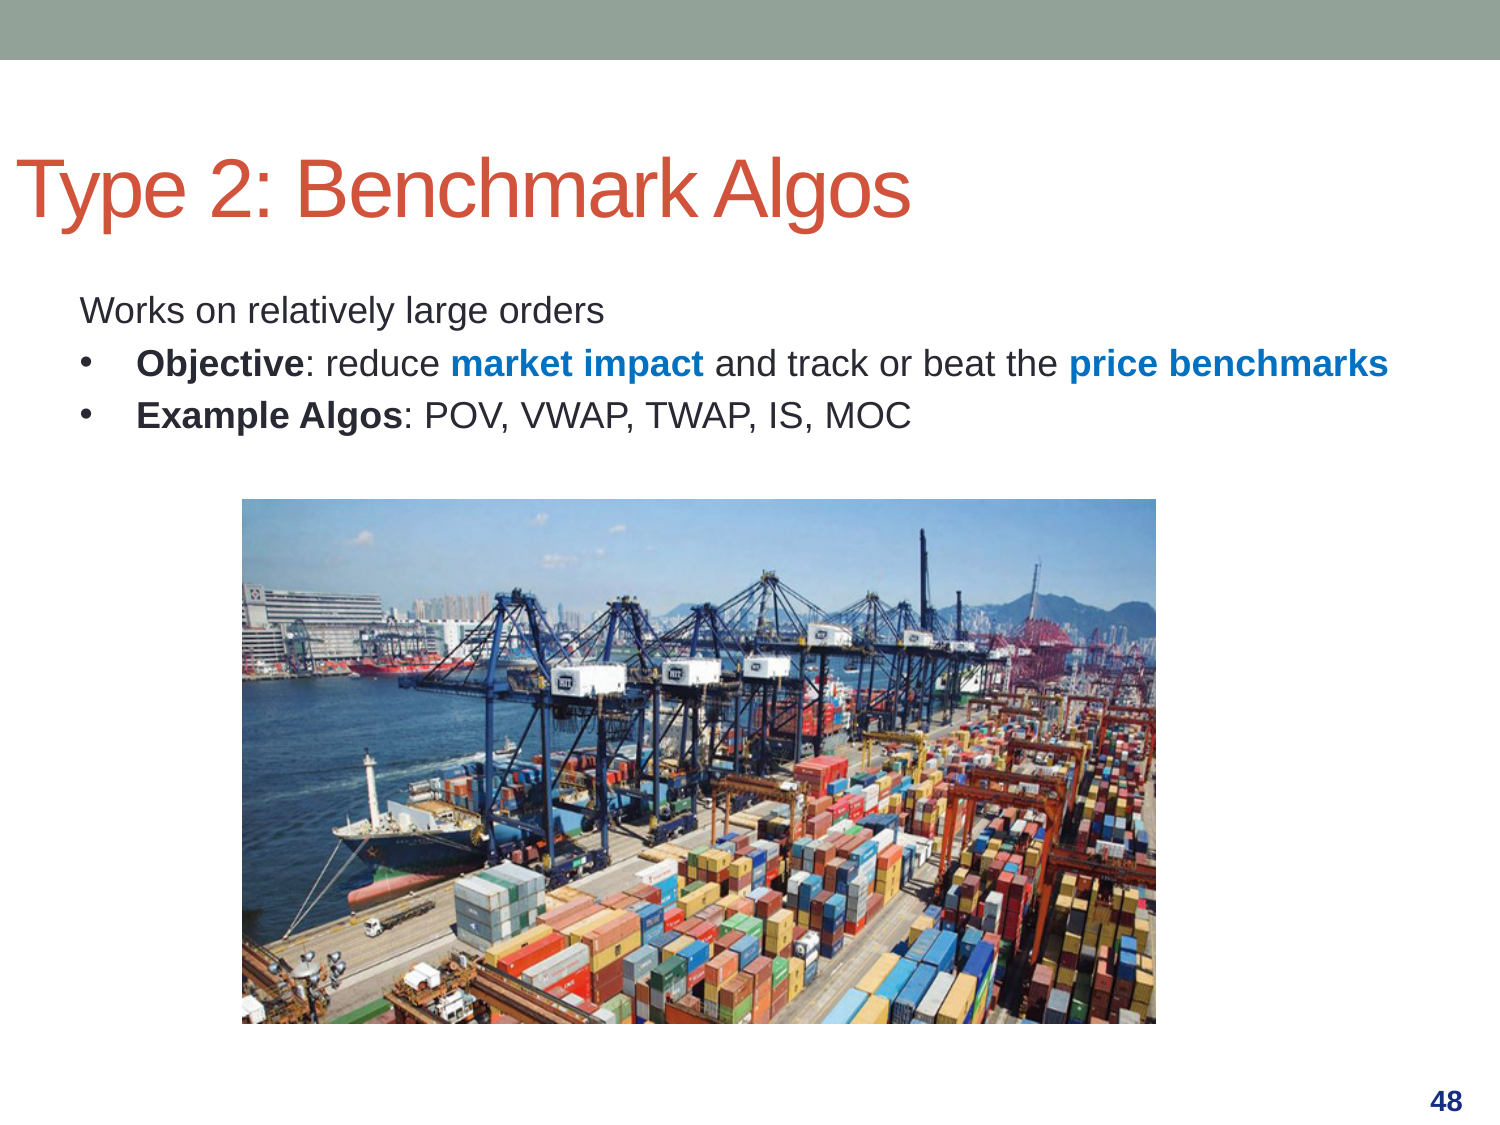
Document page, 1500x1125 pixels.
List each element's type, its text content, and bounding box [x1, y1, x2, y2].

text_box Works on relatively large orders Objective: reduce market impact and track or beat the price benchmarks Example Algos: POV, VWAP, TWAP, IS, MOC [64, 278, 1483, 1047]
title Type 2: Benchmark Algos [0, 101, 1325, 266]
picture [241, 499, 1156, 1024]
slide_number 48 [1415, 1070, 1499, 1125]
